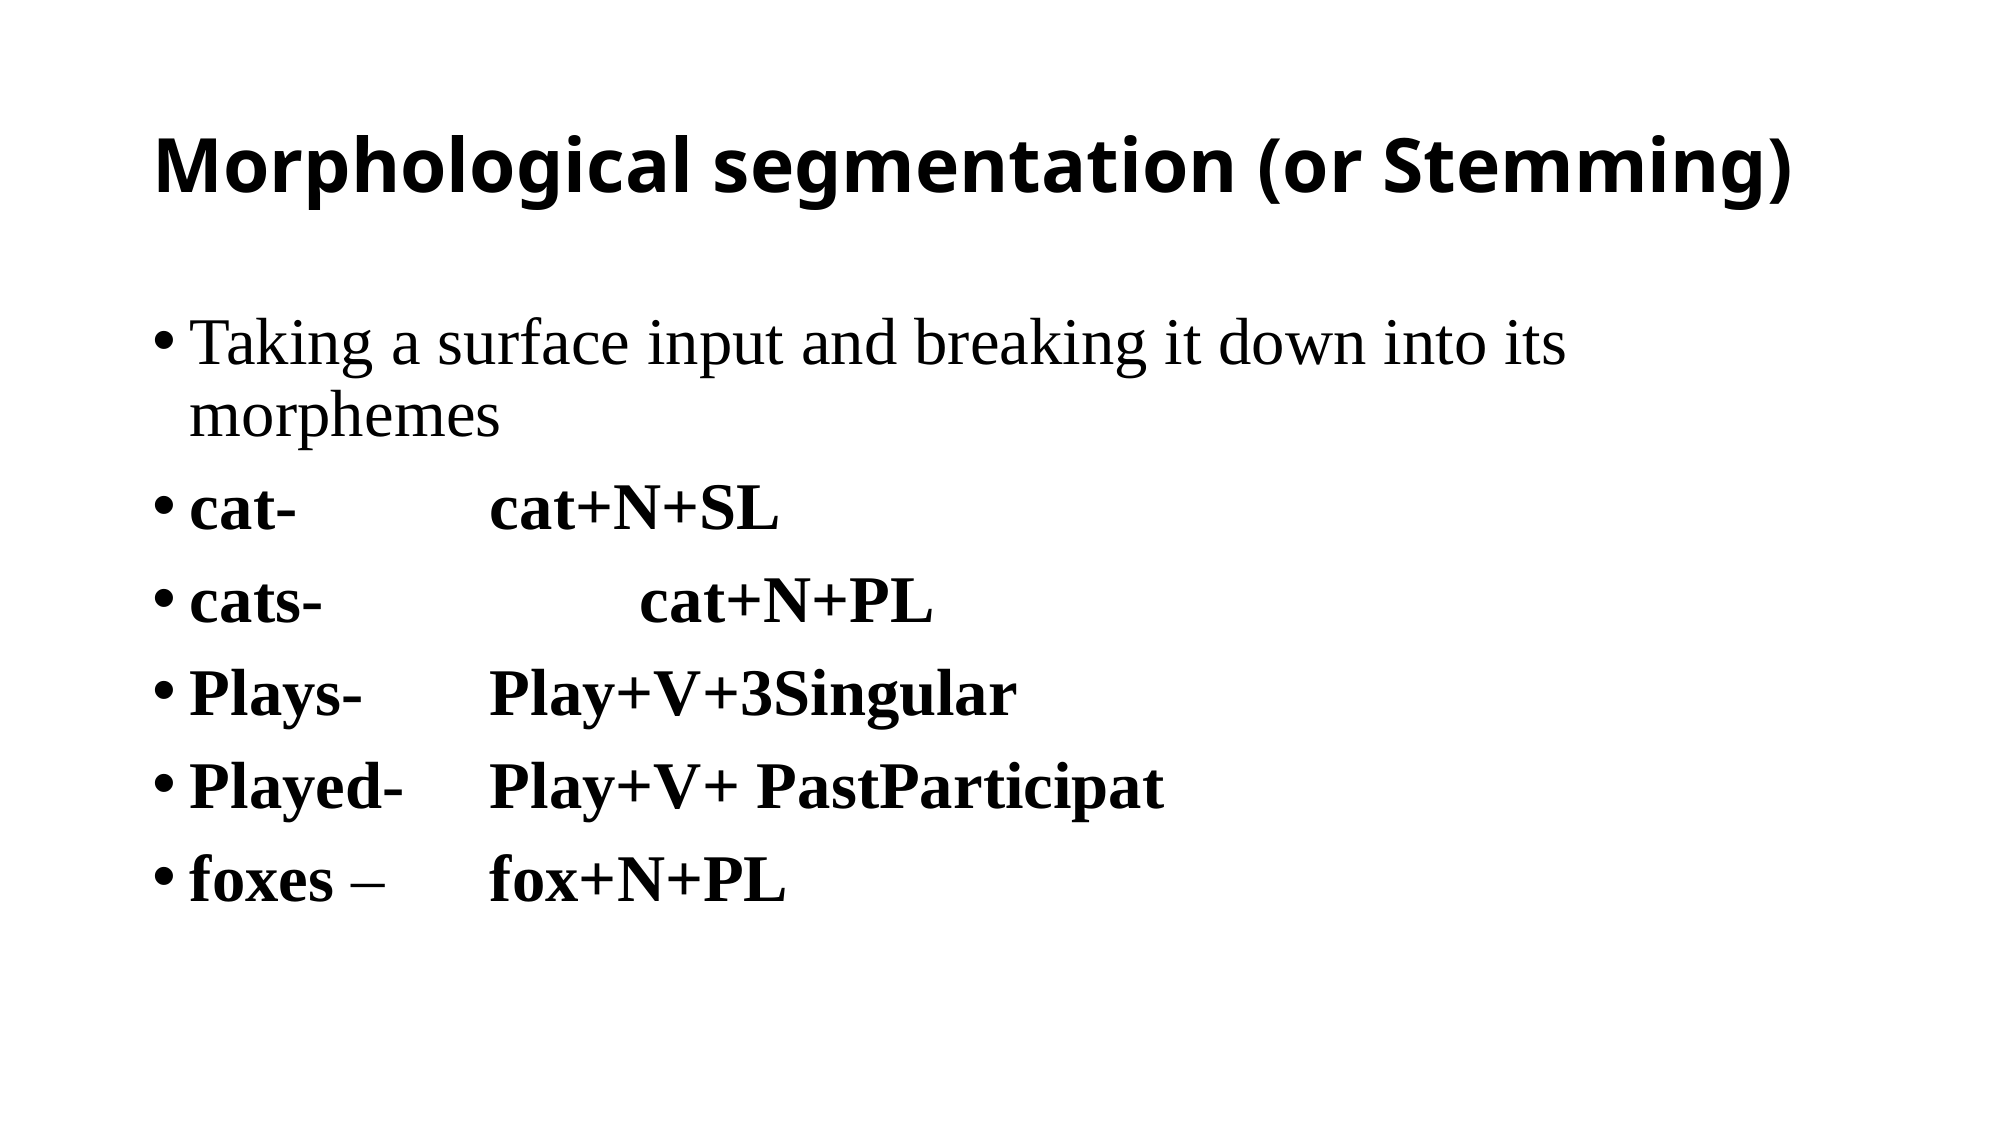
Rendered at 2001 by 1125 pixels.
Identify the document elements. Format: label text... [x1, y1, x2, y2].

title Morphological segmentation (or Stemming) [137, 59, 1863, 278]
list Taking a surface input and breaking it down into its morphemes cat- cat+N+SL cats- cat+N+PL Plays- Play+V+3Singular Played- Play+V+ PastParticipat foxes – fox+N+PL [137, 299, 1863, 1014]
